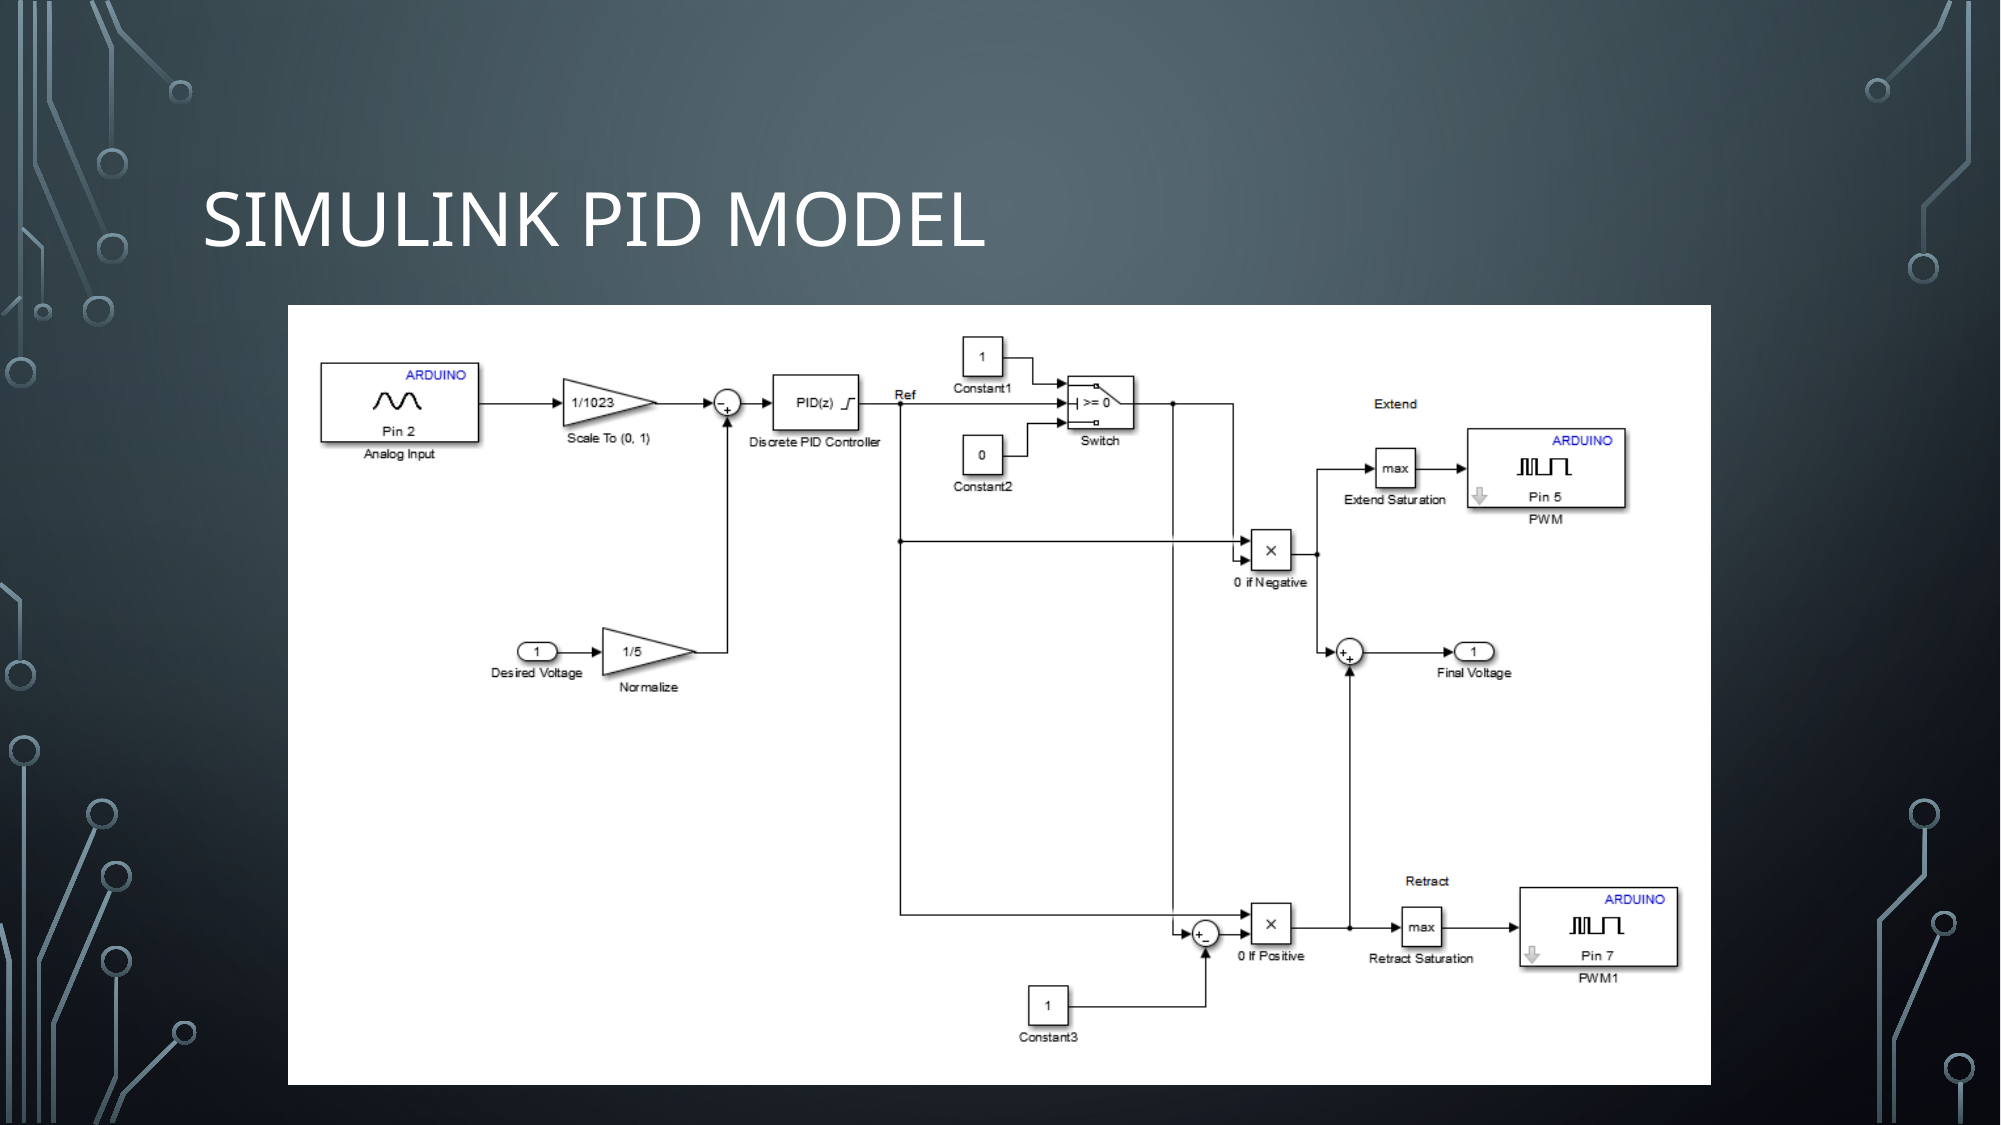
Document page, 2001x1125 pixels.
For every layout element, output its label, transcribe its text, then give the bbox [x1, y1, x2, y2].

title Simulink PID Model [187, 101, 1813, 344]
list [288, 305, 1712, 1085]
